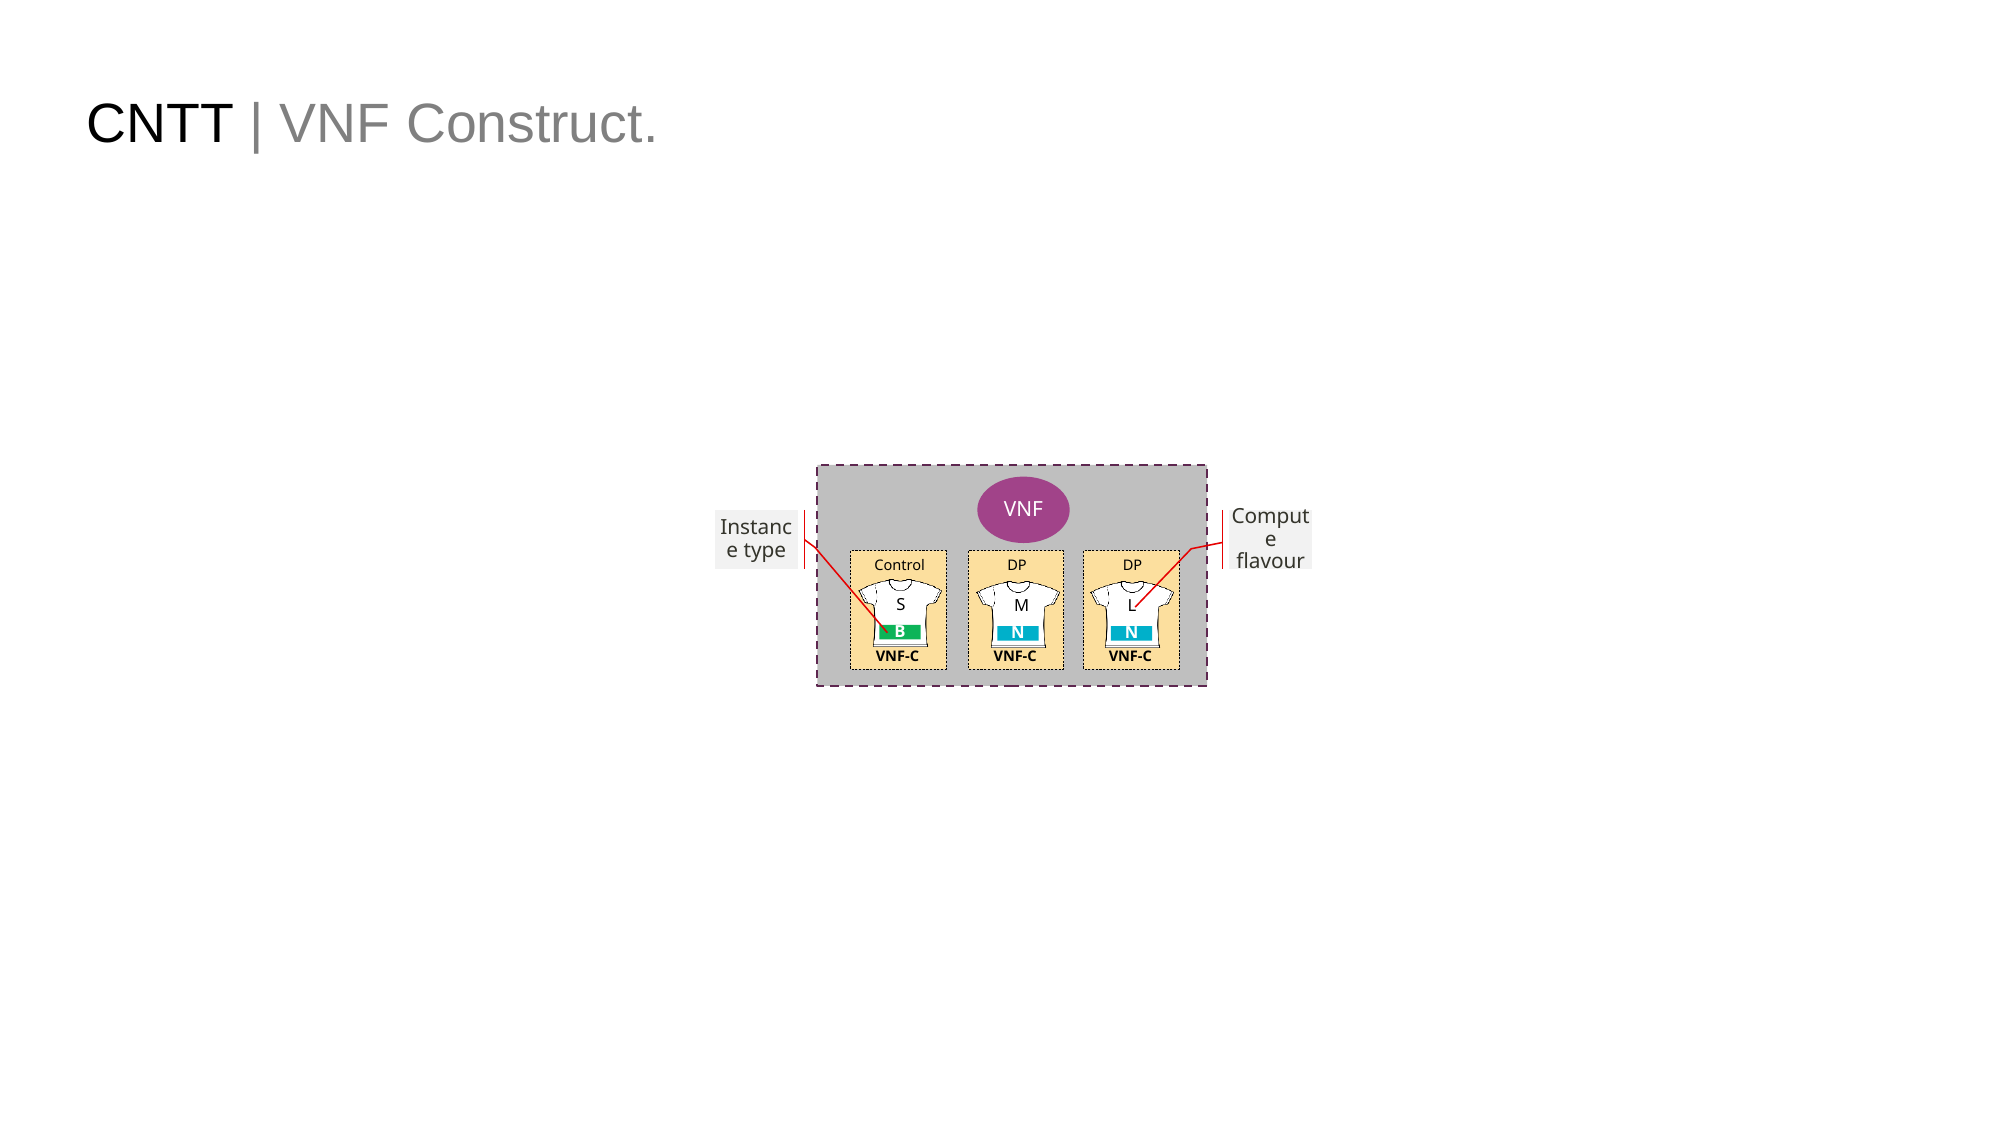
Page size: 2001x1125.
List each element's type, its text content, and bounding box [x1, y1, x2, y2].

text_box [1090, 581, 1173, 648]
text_box Compute flavour [1229, 510, 1312, 569]
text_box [817, 464, 1208, 686]
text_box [976, 581, 1060, 648]
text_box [858, 579, 942, 647]
text_box Instance type [715, 510, 798, 569]
